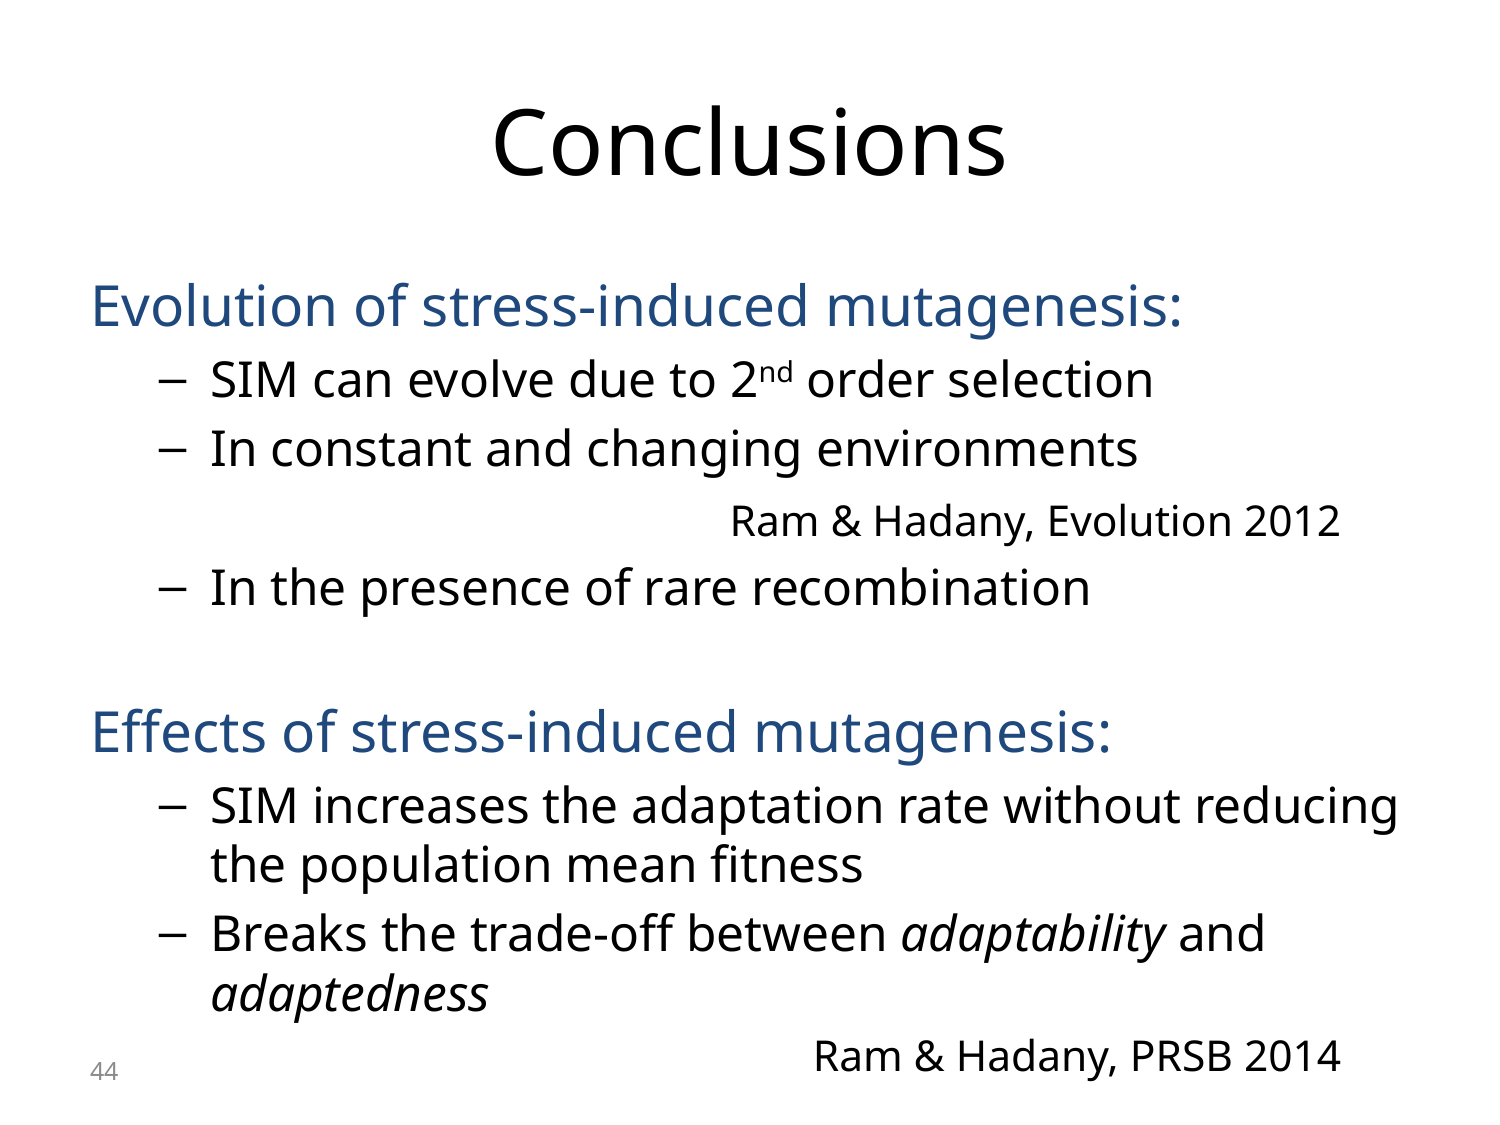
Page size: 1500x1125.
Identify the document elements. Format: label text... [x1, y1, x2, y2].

list Evolution of stress-induced mutagenesis: SIM can evolve due to 2nd order selection In constant and changing environments Ram & Hadany, Evolution 2012 In the presence of rare recombination Effects of stress-induced mutagenesis: SIM increases the adaptation rate without reducing the population mean fitness Breaks the trade-off between adaptability and adaptedness Ram & Hadany, PRSB 2014 [75, 262, 1425, 1094]
title Conclusions [75, 45, 1425, 233]
slide_number 44 [75, 1042, 425, 1103]
